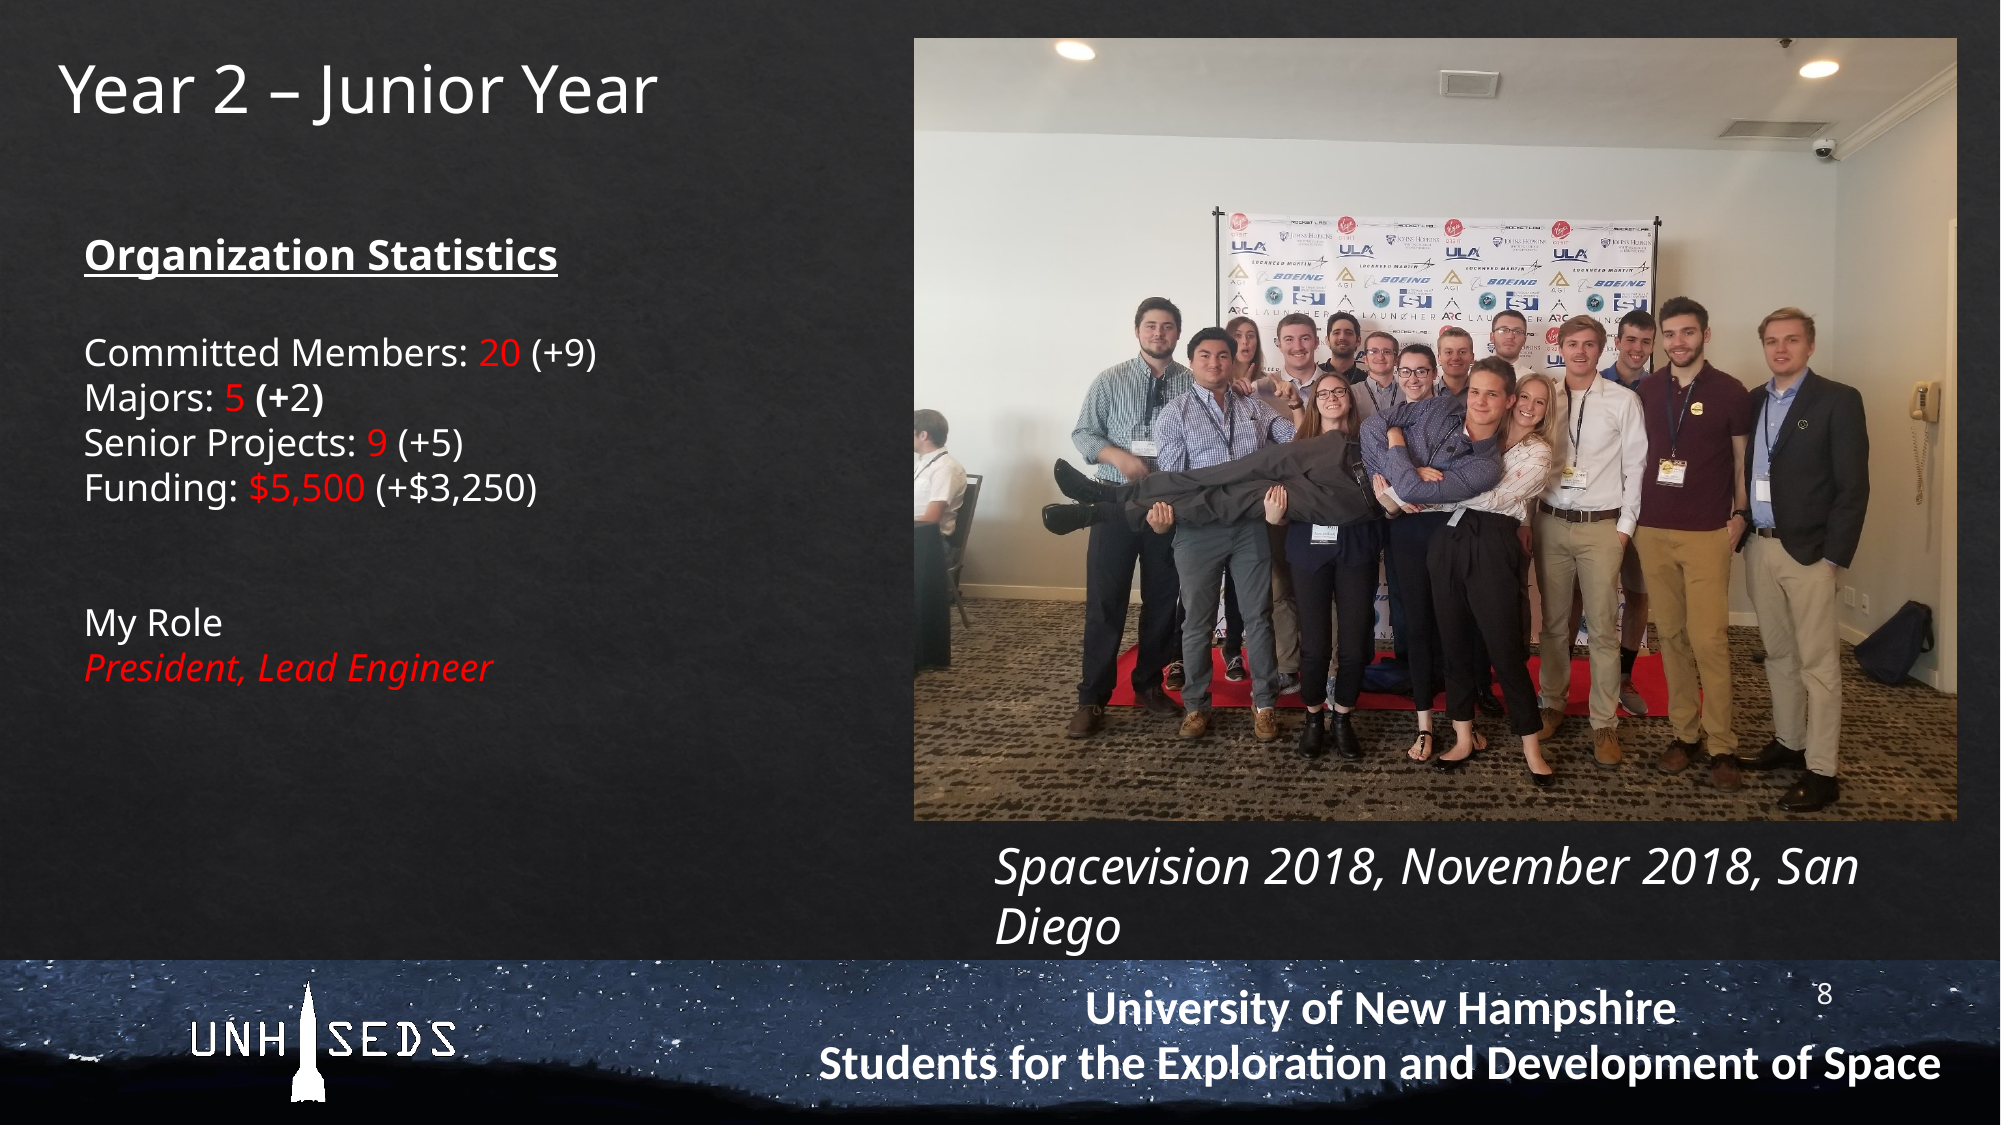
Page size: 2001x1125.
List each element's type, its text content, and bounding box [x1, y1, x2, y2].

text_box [0, 959, 2000, 1125]
text_box Organization Statistics Committed Members: 20 (+9) Majors: 5 (+2) Senior Projects: 9 (+5) Funding: $5,500 (+$3,250) My Role President, Lead Engineer [68, 221, 810, 742]
picture [914, 38, 1957, 821]
text_box Year 2 – Junior Year [43, 39, 682, 134]
text_box Spacevision 2018, November 2018, San Diego [980, 832, 1891, 956]
